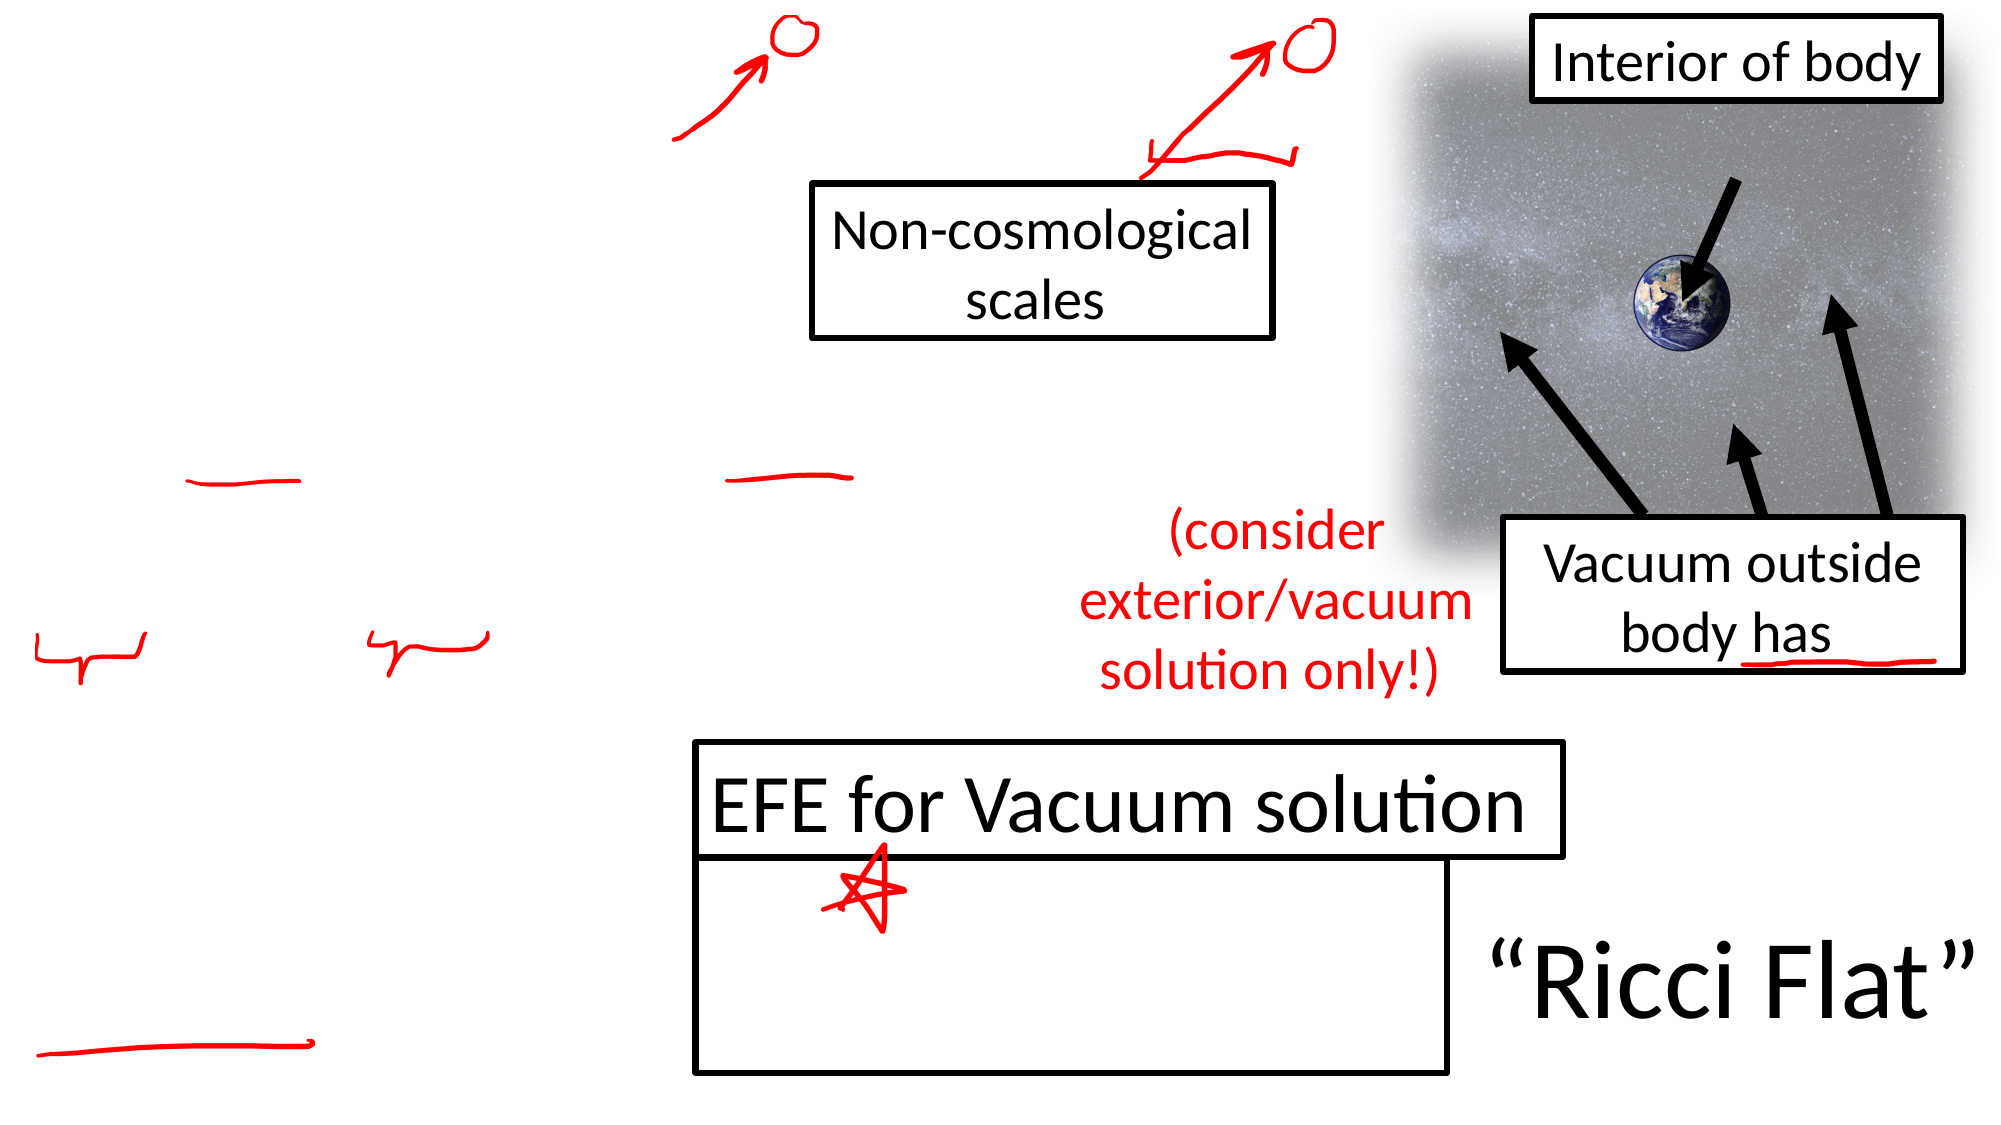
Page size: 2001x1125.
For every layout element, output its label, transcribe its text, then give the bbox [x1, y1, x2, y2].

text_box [1362, 2, 2000, 604]
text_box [1500, 294, 1964, 680]
picture [35, 15, 1946, 1067]
text_box “Ricci Flat” [1946, 898, 1997, 1049]
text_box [695, 741, 1564, 1092]
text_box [1532, 15, 1941, 294]
